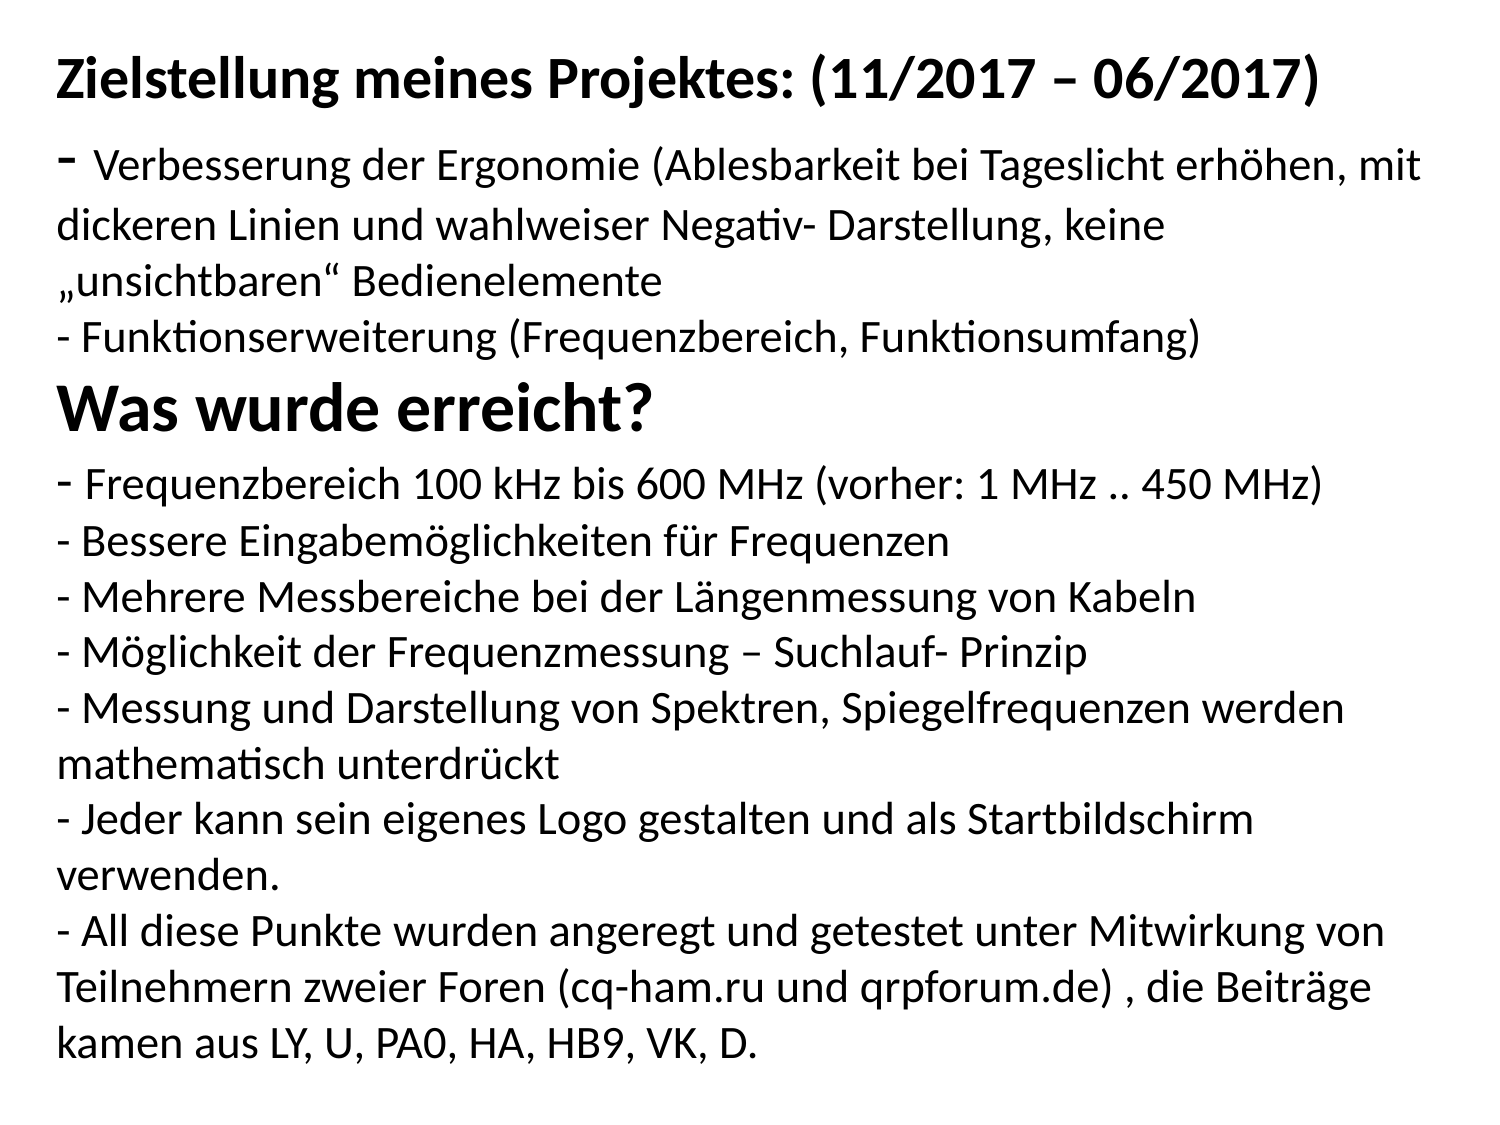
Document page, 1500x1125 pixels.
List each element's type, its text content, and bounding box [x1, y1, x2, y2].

title Zielstellung meines Projektes: (11/2017 – 06/2017) - Verbesserung der Ergonomie (Ablesbarkeit bei Tageslicht erhöhen, mit dickeren Linien und wahlweiser Negativ- Darstellung, keine „unsichtbaren“ Bedienelemente - Funktionserweiterung (Frequenzbereich, Funktionsumfang) Was wurde erreicht? - Frequenzbereich 100 kHz bis 600 MHz (vorher: 1 MHz .. 450 MHz) - Bessere Eingabemöglichkeiten für Frequenzen - Mehrere Messbereiche bei der Längenmessung von Kabeln - Möglichkeit der Frequenzmessung – Suchlauf- Prinzip - Messung und Darstellung von Spektren, Spiegelfrequenzen werden mathematisch unterdrückt - Jeder kann sein eigenes Logo gestalten und als Startbildschirm verwenden. - All diese Punkte wurden angeregt und getestet unter Mitwirkung von Teilnehmern zweier Foren (cq-ham.ru und qrpforum.de) , die Beiträge kamen aus LY, U, PA0, HA, HB9, VK, D. [41, 30, 1459, 1083]
